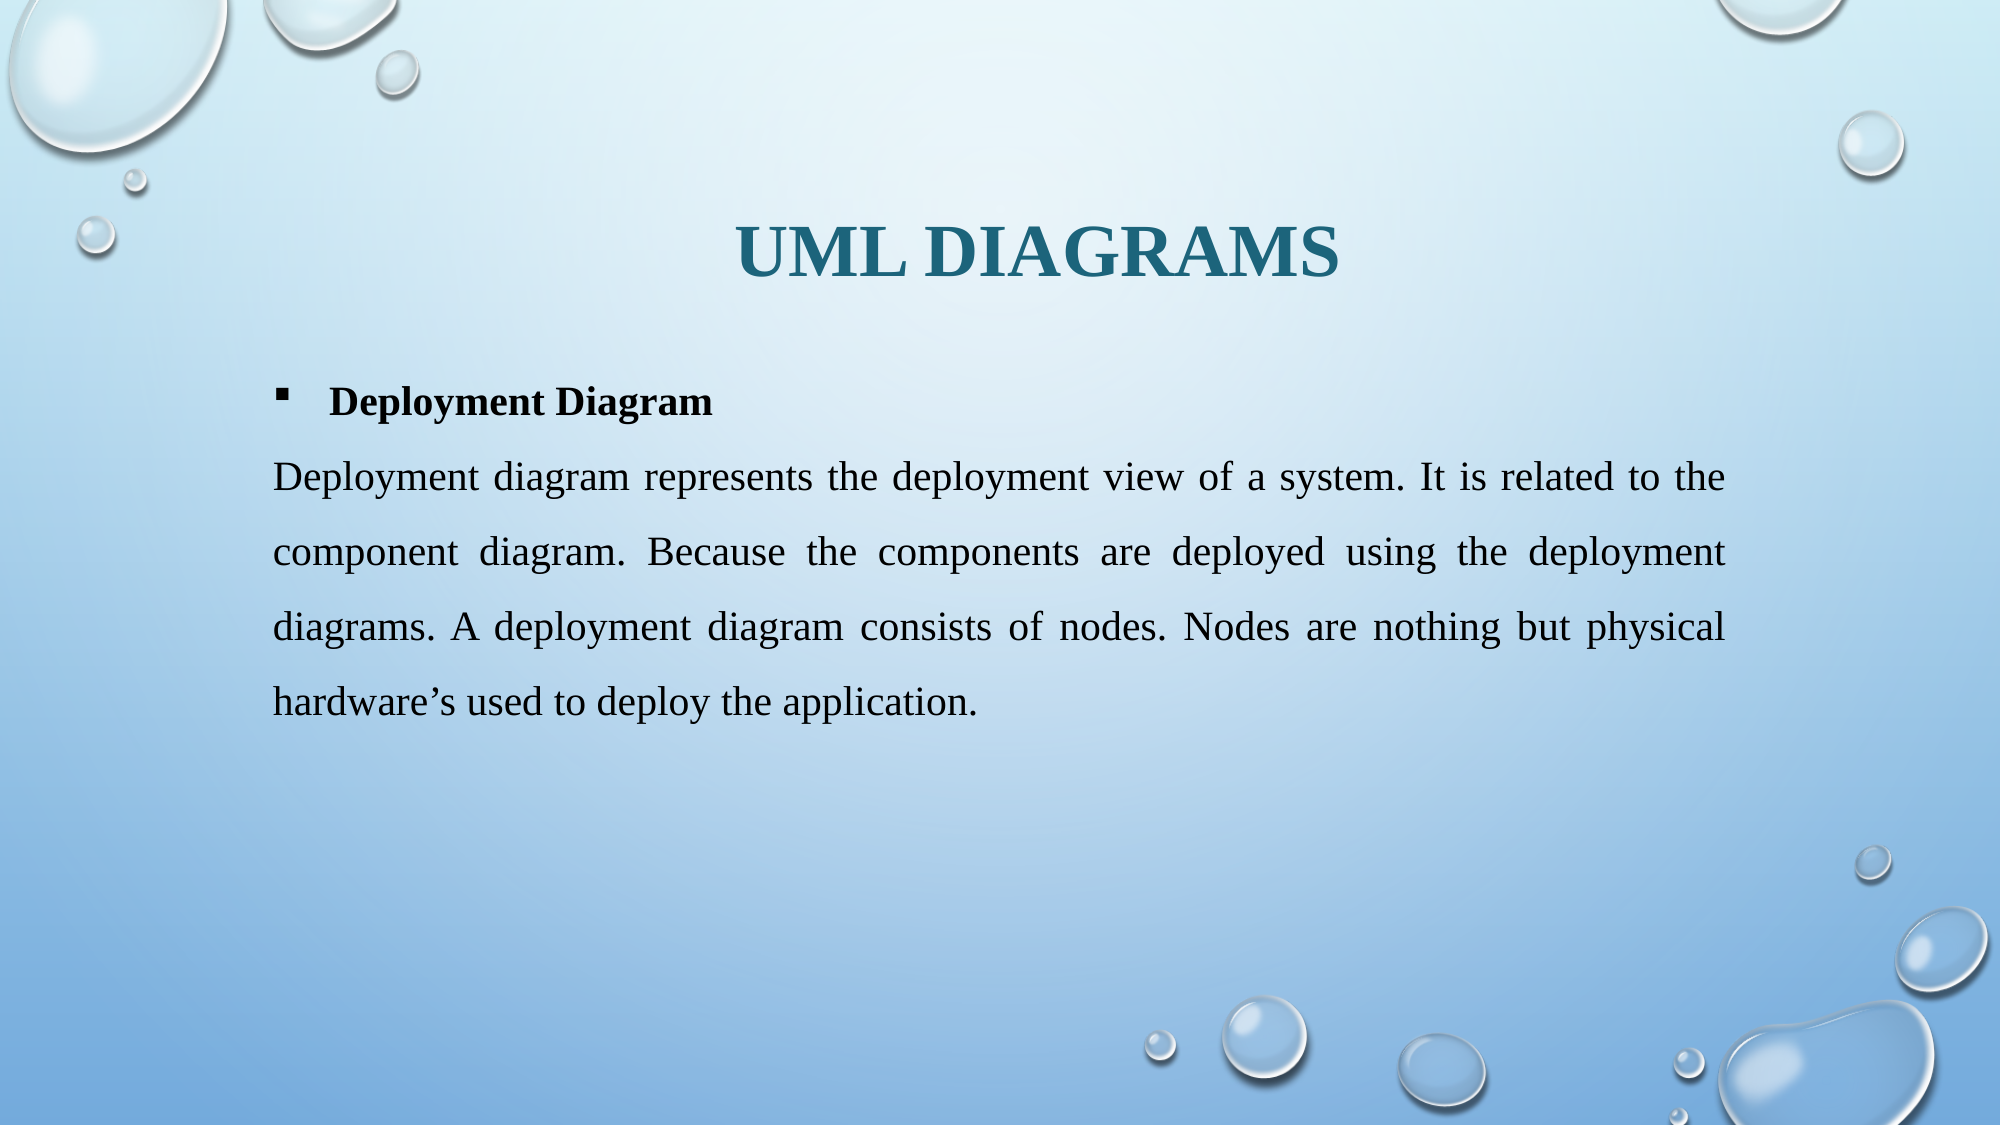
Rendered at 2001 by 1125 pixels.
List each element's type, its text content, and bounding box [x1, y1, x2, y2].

text_box UML DIAGRAMS [258, 131, 1669, 285]
picture [0, 0, 2000, 1125]
text_box Deployment Diagram Deployment diagram represents the deployment view of a system. It is related to the component diagram. Because the components are deployed using the deployment diagrams. A deployment diagram consists of nodes. Nodes are nothing but physical hardware’s used to deploy the application. [258, 341, 1742, 732]
